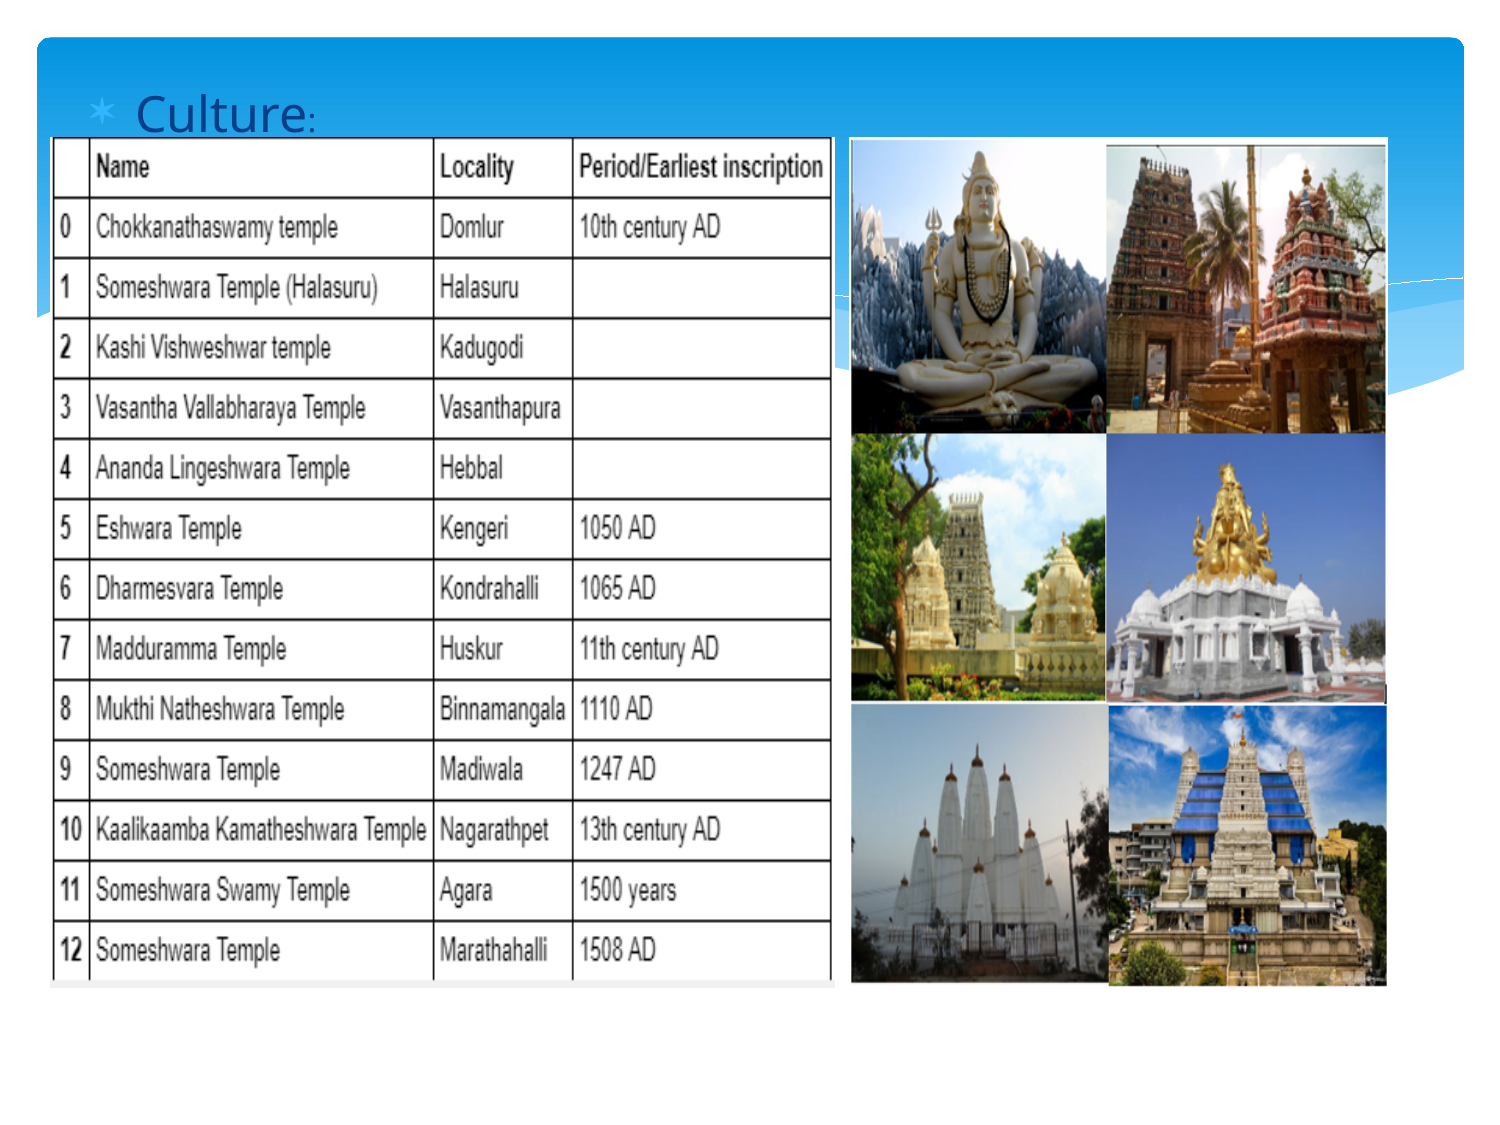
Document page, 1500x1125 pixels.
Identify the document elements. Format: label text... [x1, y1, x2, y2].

picture [49, 137, 835, 988]
list Culture: [75, 75, 1425, 1005]
picture [849, 137, 1388, 988]
